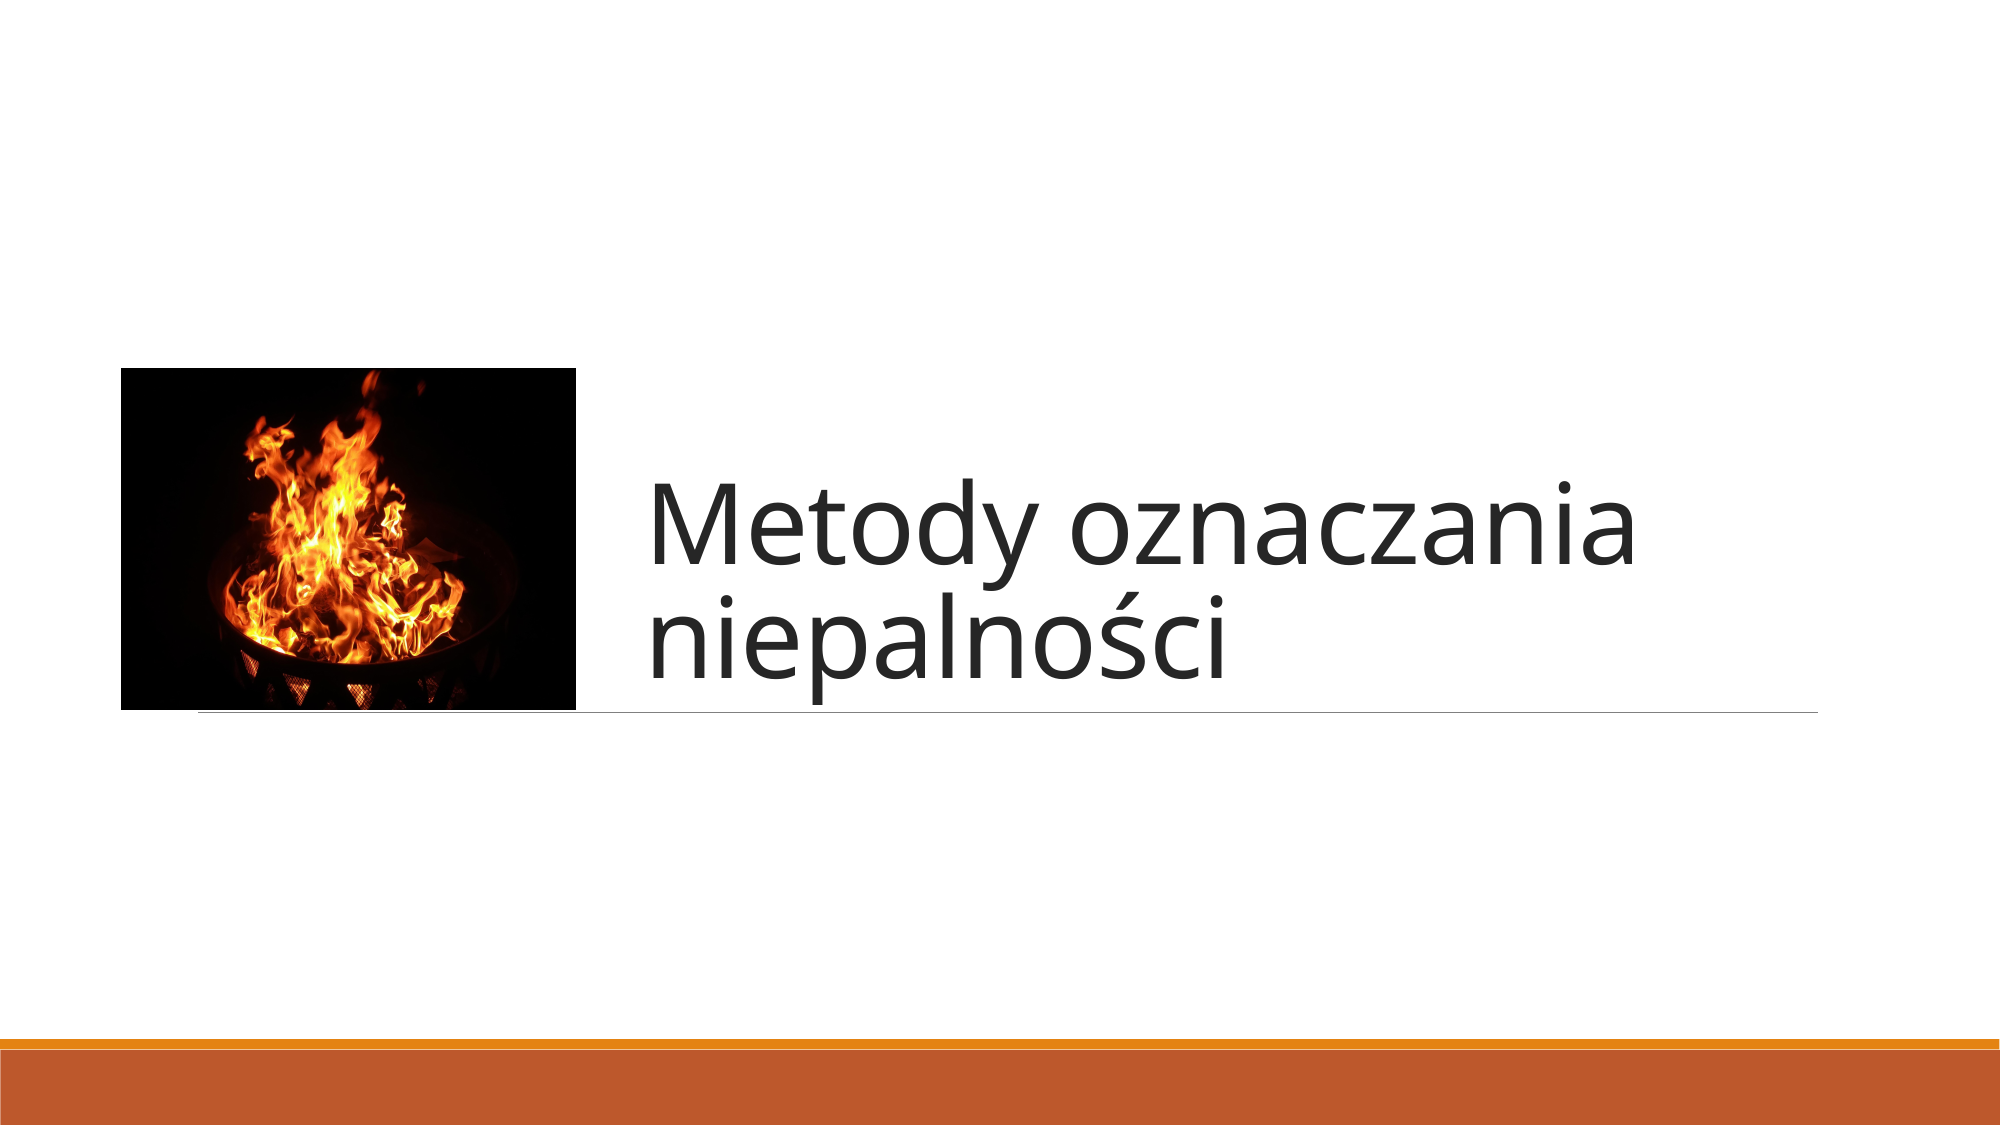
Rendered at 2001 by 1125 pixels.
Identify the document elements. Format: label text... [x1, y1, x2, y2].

picture [120, 368, 576, 710]
title Metody oznaczania niepalności [629, 124, 1830, 710]
